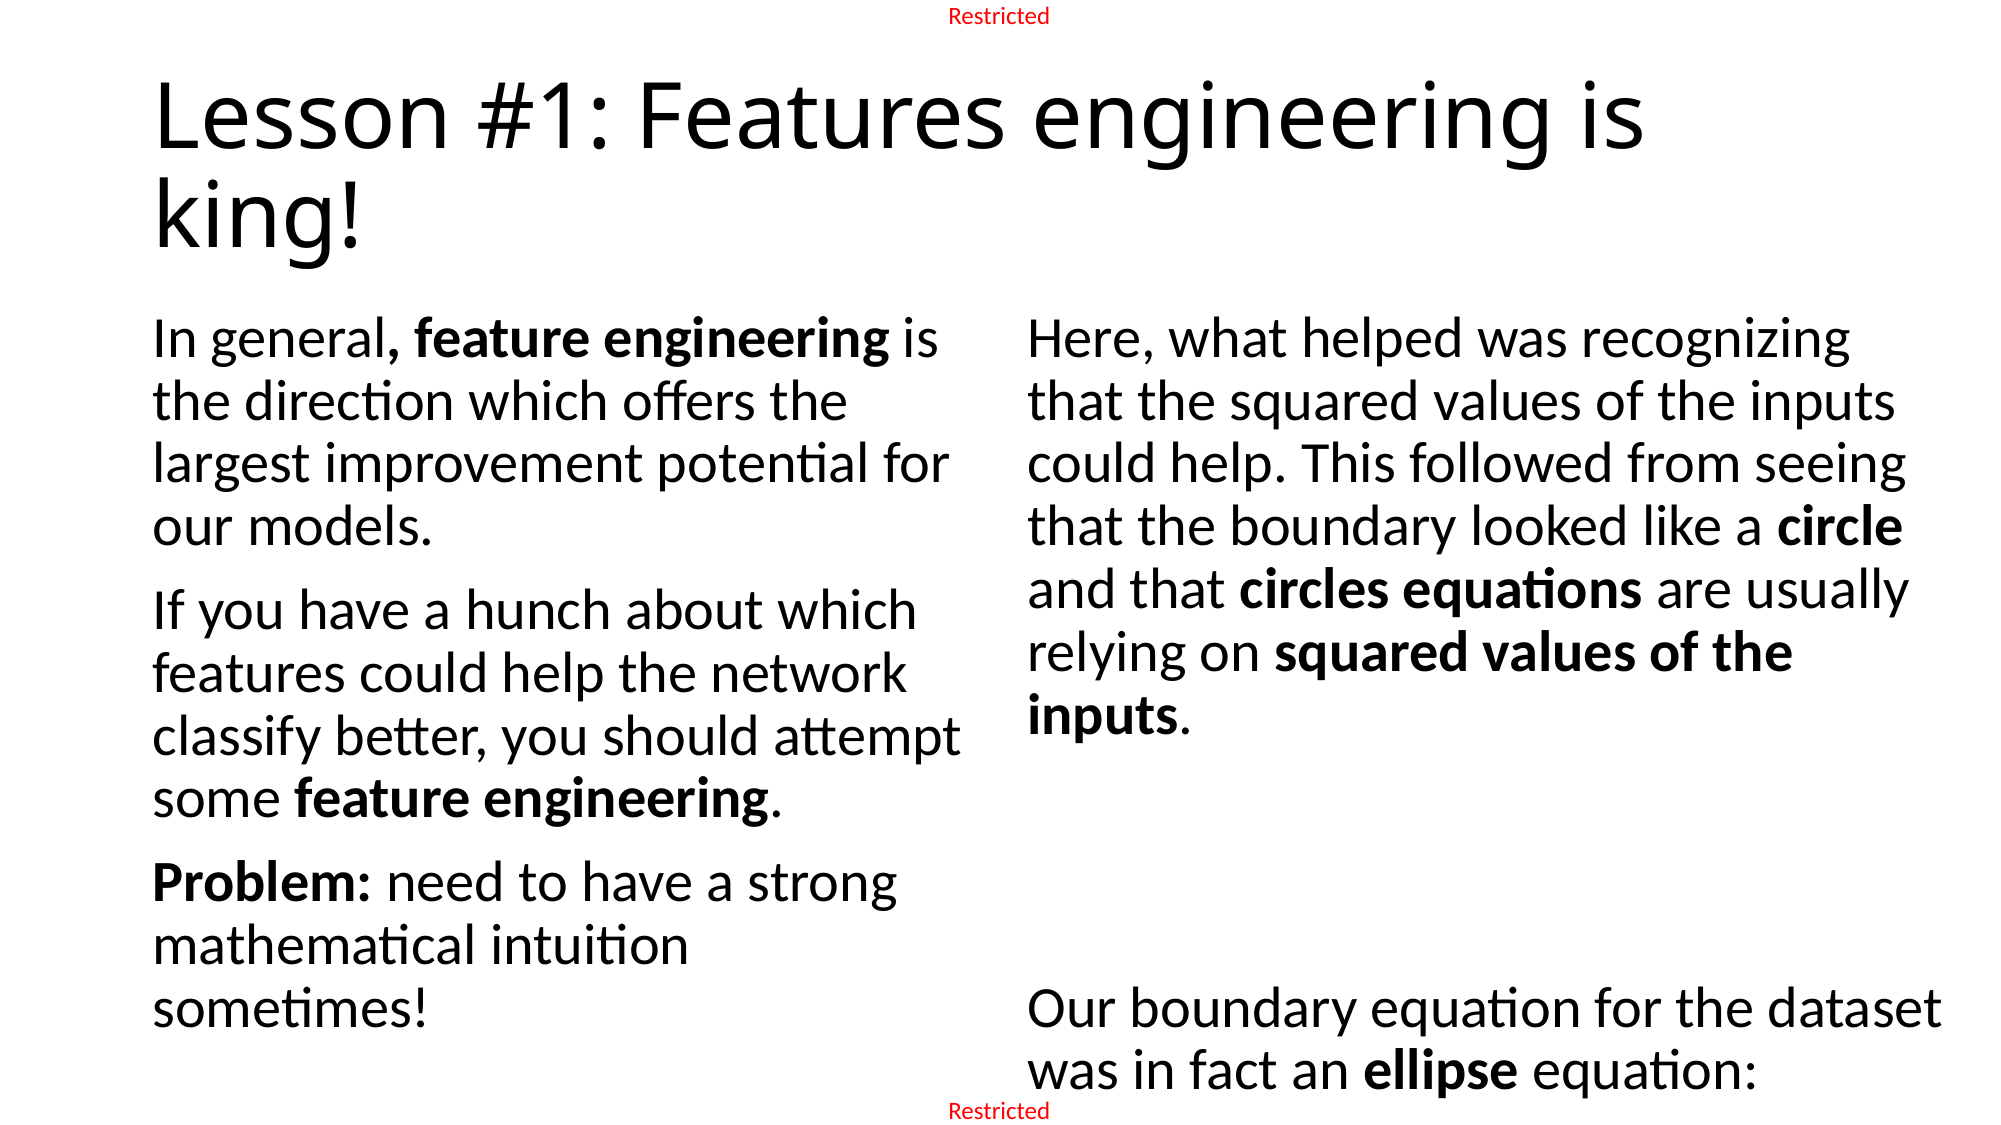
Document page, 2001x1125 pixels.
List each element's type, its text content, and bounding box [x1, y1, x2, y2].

list In general, feature engineering is the direction which offers the largest improvement potential for our models. If you have a hunch about which features could help the network classify better, you should attempt some feature engineering. Problem: need to have a strong mathematical intuition sometimes! [137, 299, 988, 1125]
title Lesson #1: Features engineering is king! [137, 59, 1863, 278]
